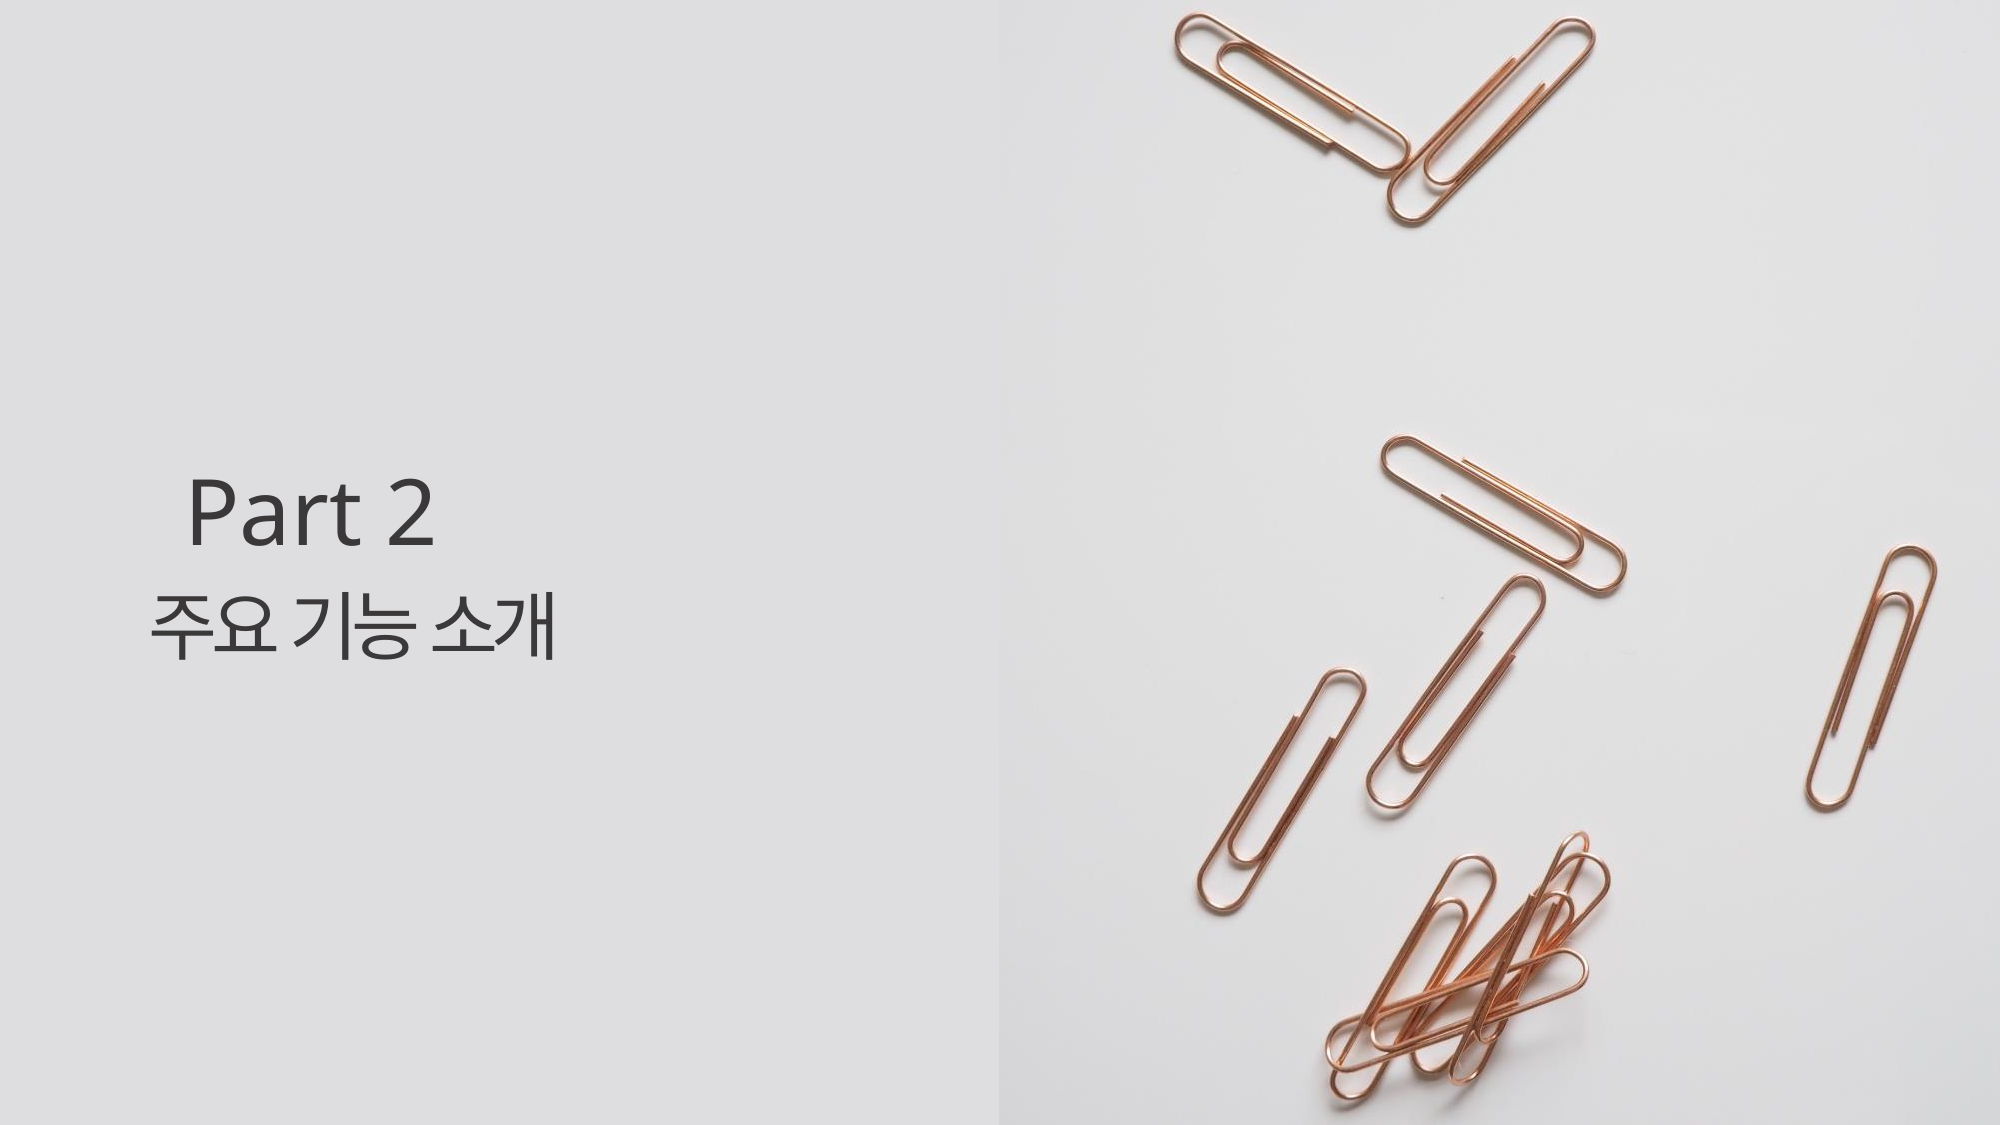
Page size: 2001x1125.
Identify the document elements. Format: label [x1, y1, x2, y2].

text_box [147, 446, 563, 679]
picture [999, 0, 2000, 1125]
